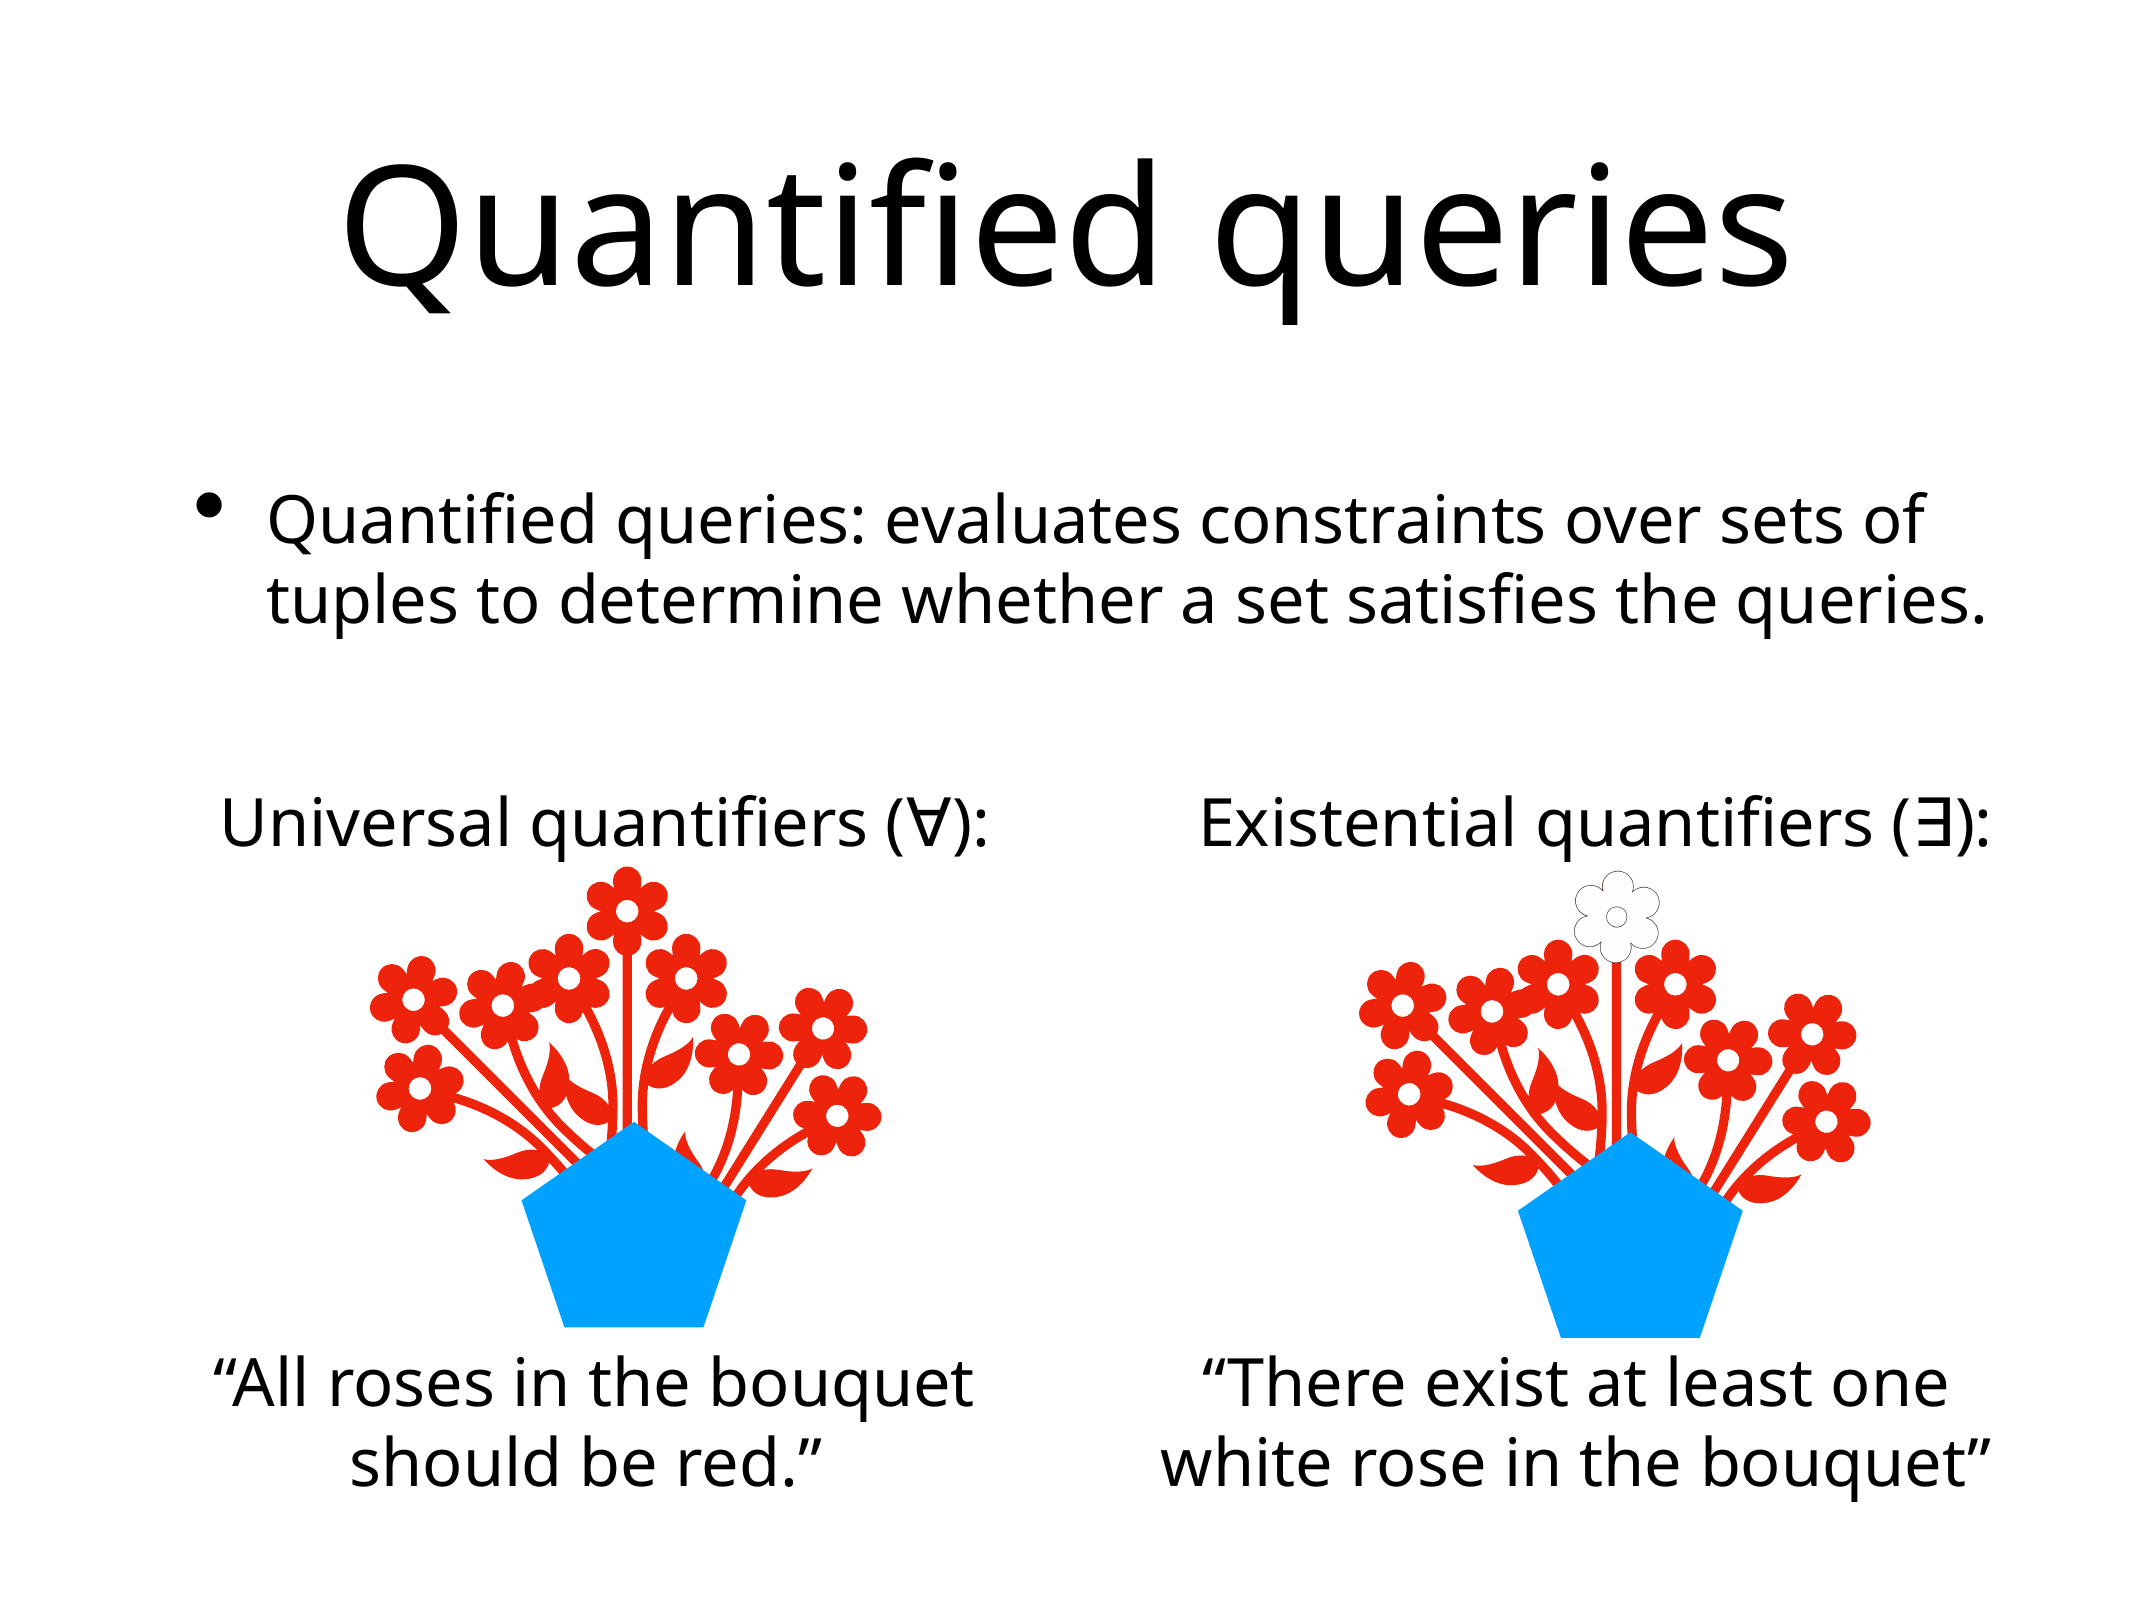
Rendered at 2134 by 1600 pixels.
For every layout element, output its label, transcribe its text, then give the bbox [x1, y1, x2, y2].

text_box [521, 860, 1920, 1354]
text_box Existential quantifiers (∃): “There exist at least one white rose in the bouquet” [1114, 771, 2040, 1508]
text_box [311, 866, 521, 1348]
list Quantified queries: evaluates constraints over sets of tuples to determine whether a set satisfies the queries. [184, 453, 2007, 659]
title Quantified queries [155, 41, 1978, 397]
text_box Universal quantifiers (∀): “All roses in the bouquet should be red.” [168, 771, 1021, 1508]
